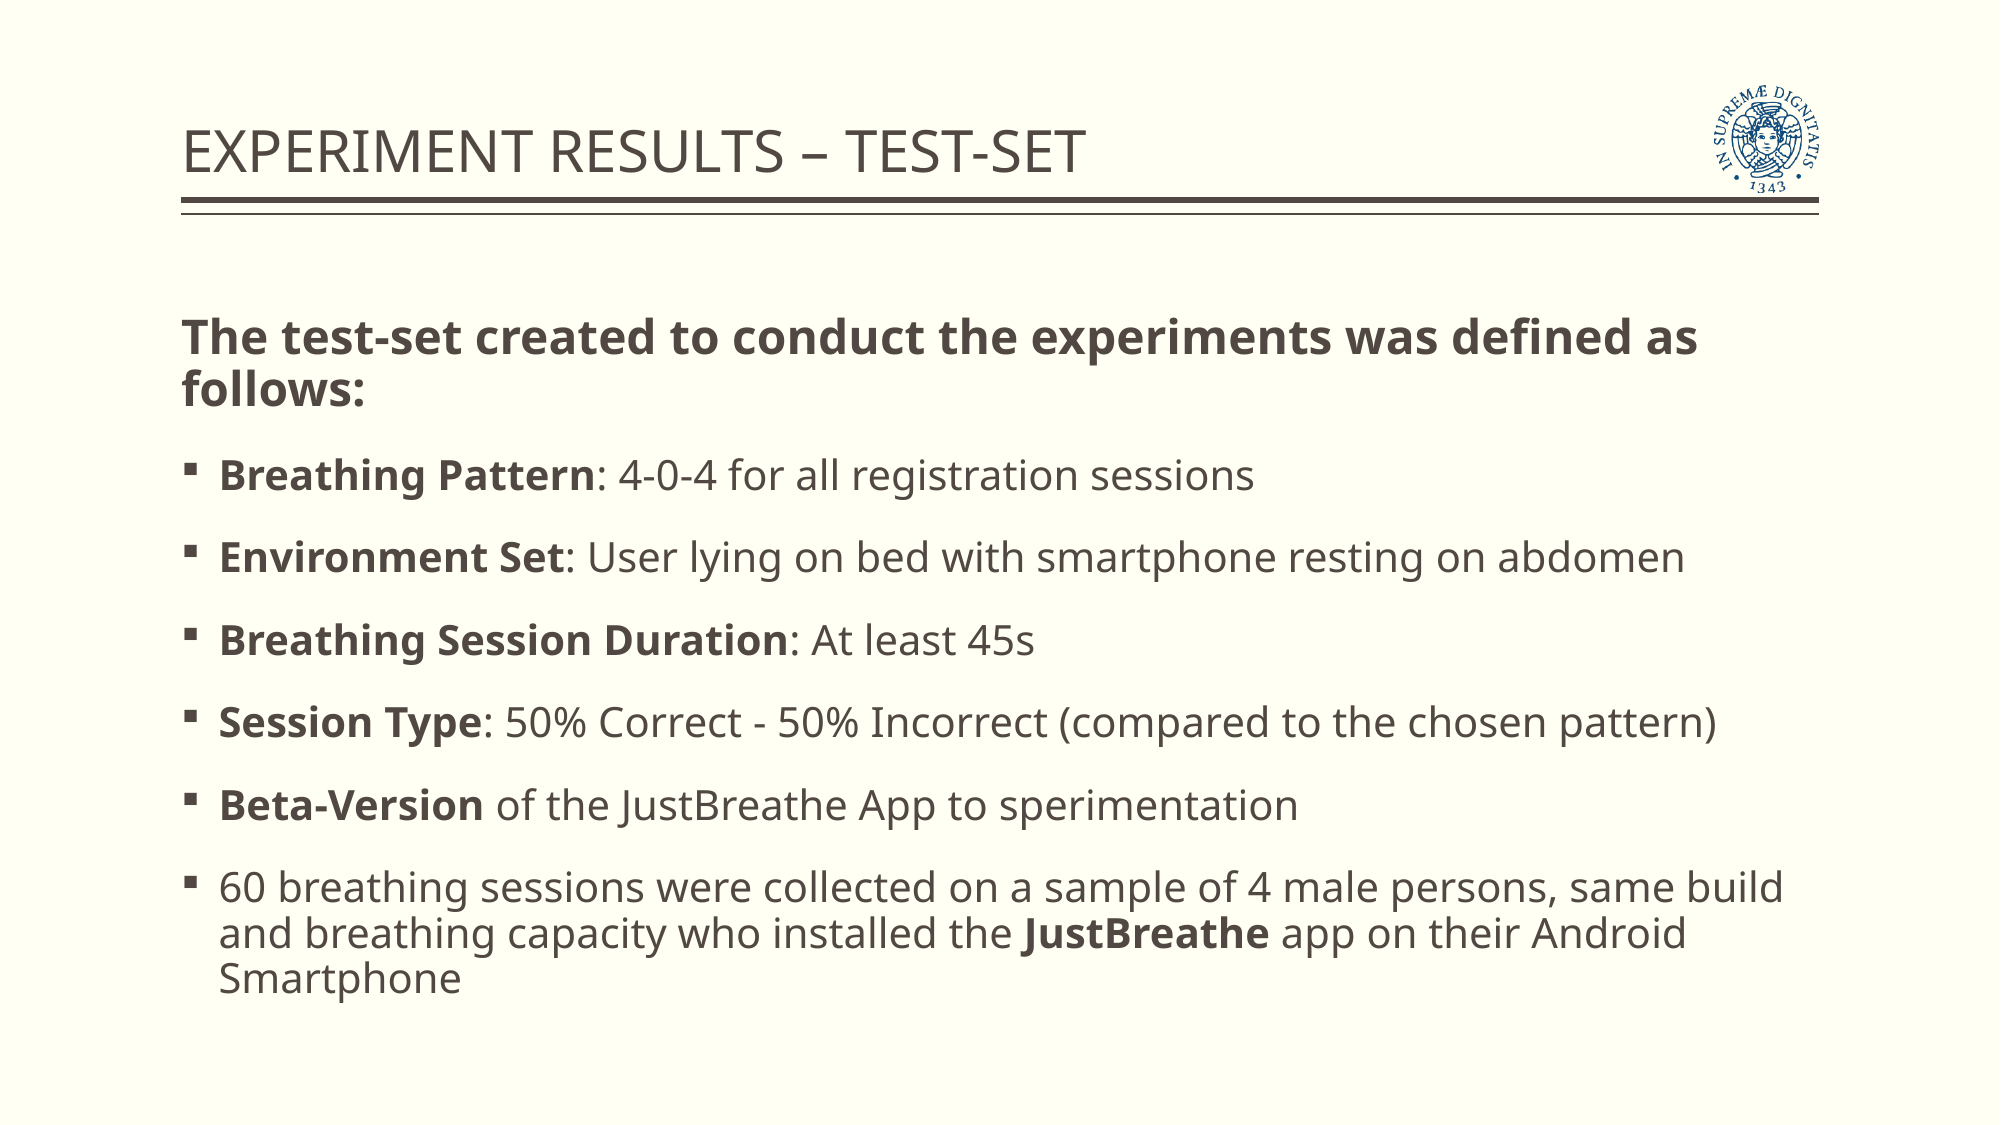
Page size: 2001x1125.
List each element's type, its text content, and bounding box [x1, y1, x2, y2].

title EXPERIMENT RESULTS – TEST-SET [181, 69, 1819, 193]
picture [1714, 85, 1819, 193]
list The test-set created to conduct the experiments was defined as follows: Breathing Pattern: 4-0-4 for all registration sessions Environment Set: User lying on bed with smartphone resting on abdomen Breathing Session Duration: At least 45s Session Type: 50% Correct - 50% Incorrect (compared to the chosen pattern) Beta-Version of the JustBreathe App to sperimentation 60 breathing sessions were collected on a sample of 4 male persons, same build and breathing capacity who installed the JustBreathe app on their Android Smartphone [181, 305, 1819, 1040]
